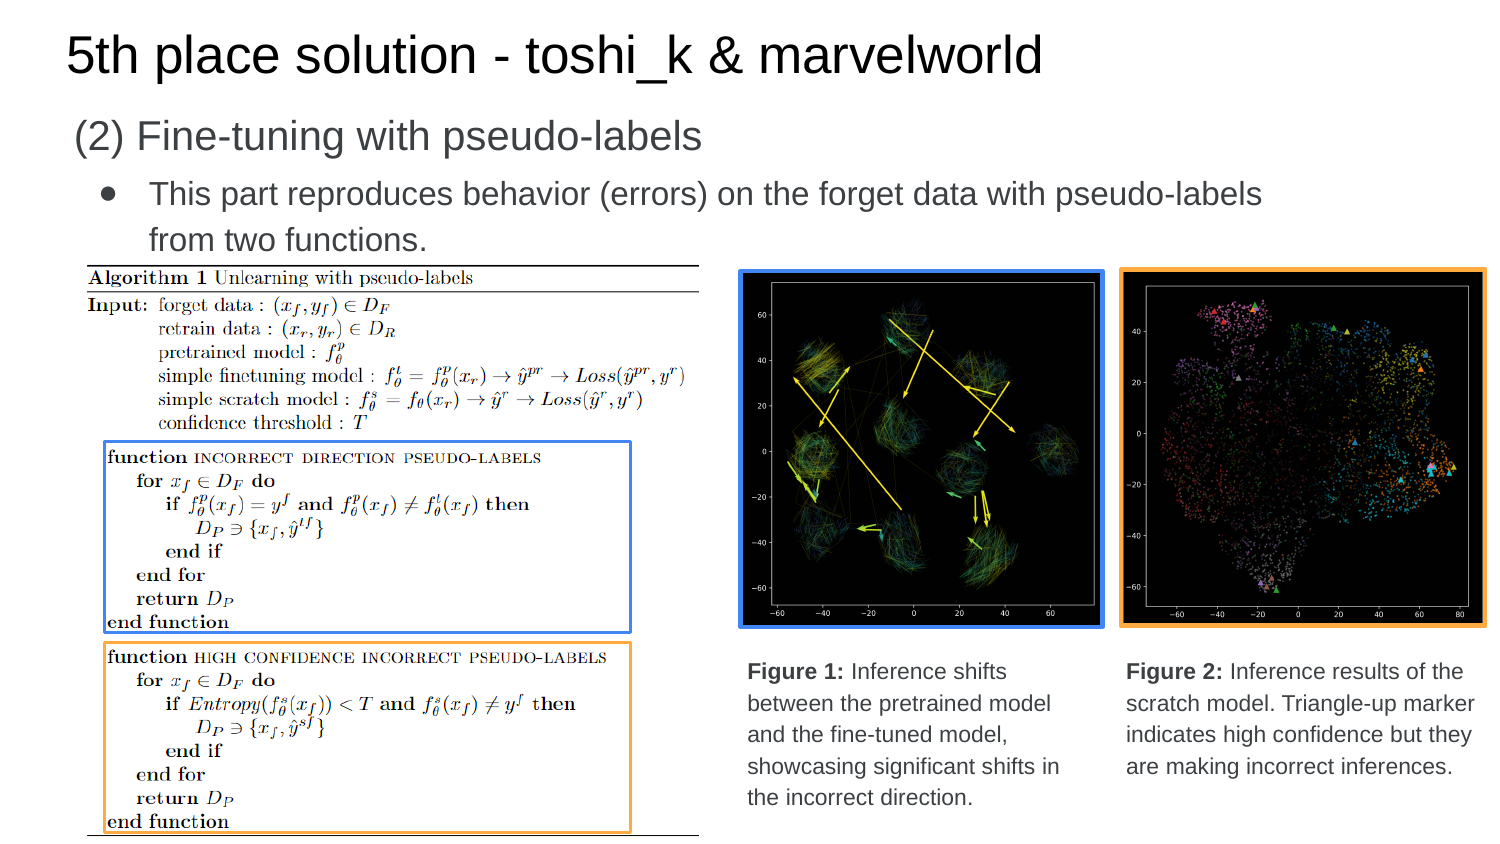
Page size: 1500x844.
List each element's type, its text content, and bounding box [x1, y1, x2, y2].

text_box Figure 2: Inference results of the scratch model. Triangle-up marker indicates high confidence but they are making incorrect inferences. [1111, 637, 1495, 779]
text_box This part reproduces behavior (errors) on the forget data with pseudo-labels from two functions. [58, 151, 1470, 274]
picture [79, 254, 699, 844]
text_box Figure 1: Inference shifts between the pretrained model and the fine-tuned model, showcasing significant shifts in the incorrect direction. [732, 637, 1092, 801]
title 5th place solution - toshi_k & marvelworld [51, 5, 1449, 100]
text_box (2) Fine-tuning with pseudo-labels [58, 100, 1368, 151]
picture [1123, 271, 1483, 624]
picture [742, 272, 1101, 625]
